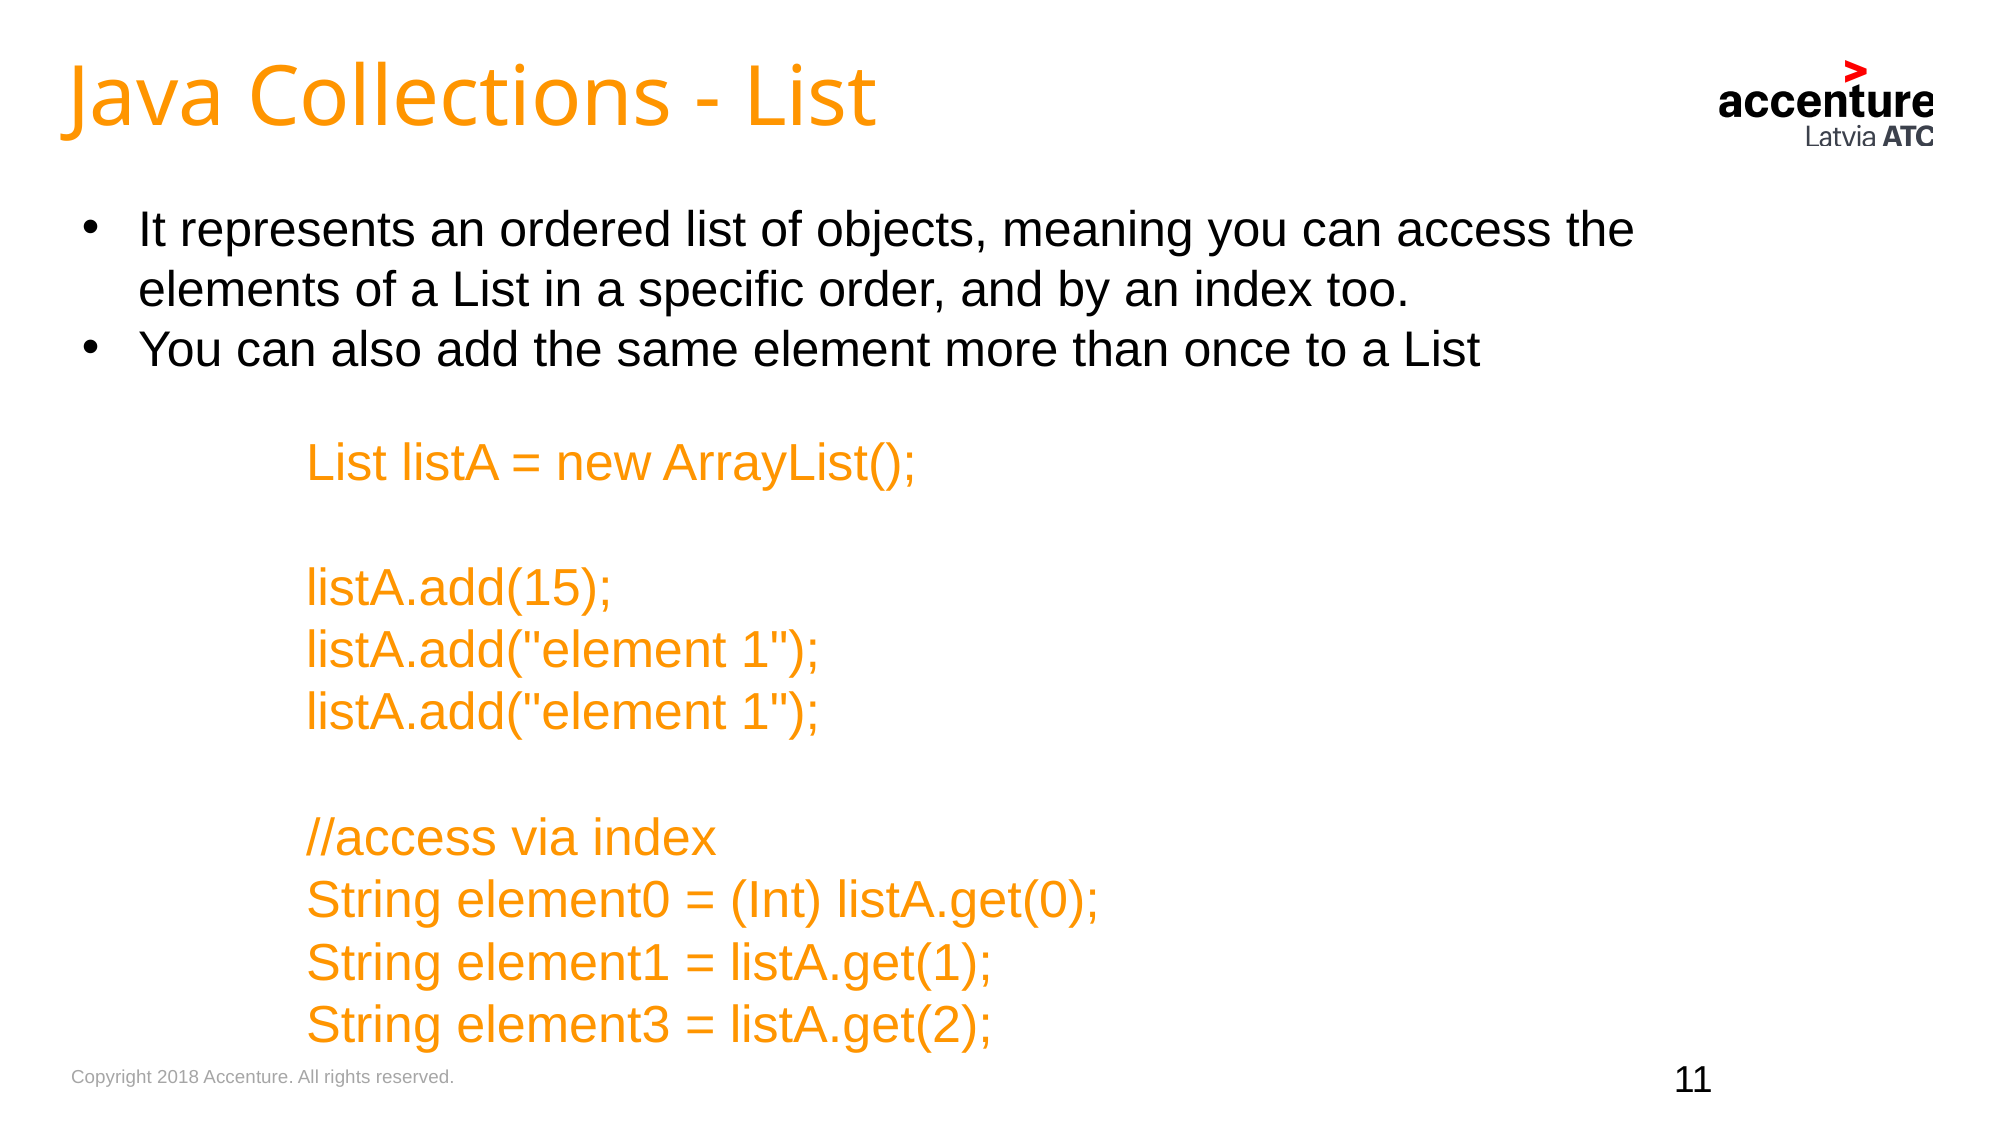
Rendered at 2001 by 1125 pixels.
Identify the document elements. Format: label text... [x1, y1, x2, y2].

text_box 11 [1449, 1062, 1728, 1107]
text_box It represents an ordered list of objects, meaning you can access the elements of a List in a specific order, and by an index too. You can also add the same element more than once to a List [67, 189, 1750, 385]
title Java Collections - List [67, 61, 1316, 189]
text_box List listA = new ArrayList(); listA.add(15); listA.add("element 1"); listA.add("element 1"); //access via index String element0 = (Int) listA.get(0); String element1 = listA.get(1); String element3 = listA.get(2); [291, 420, 1355, 1061]
list [71, 385, 1320, 993]
